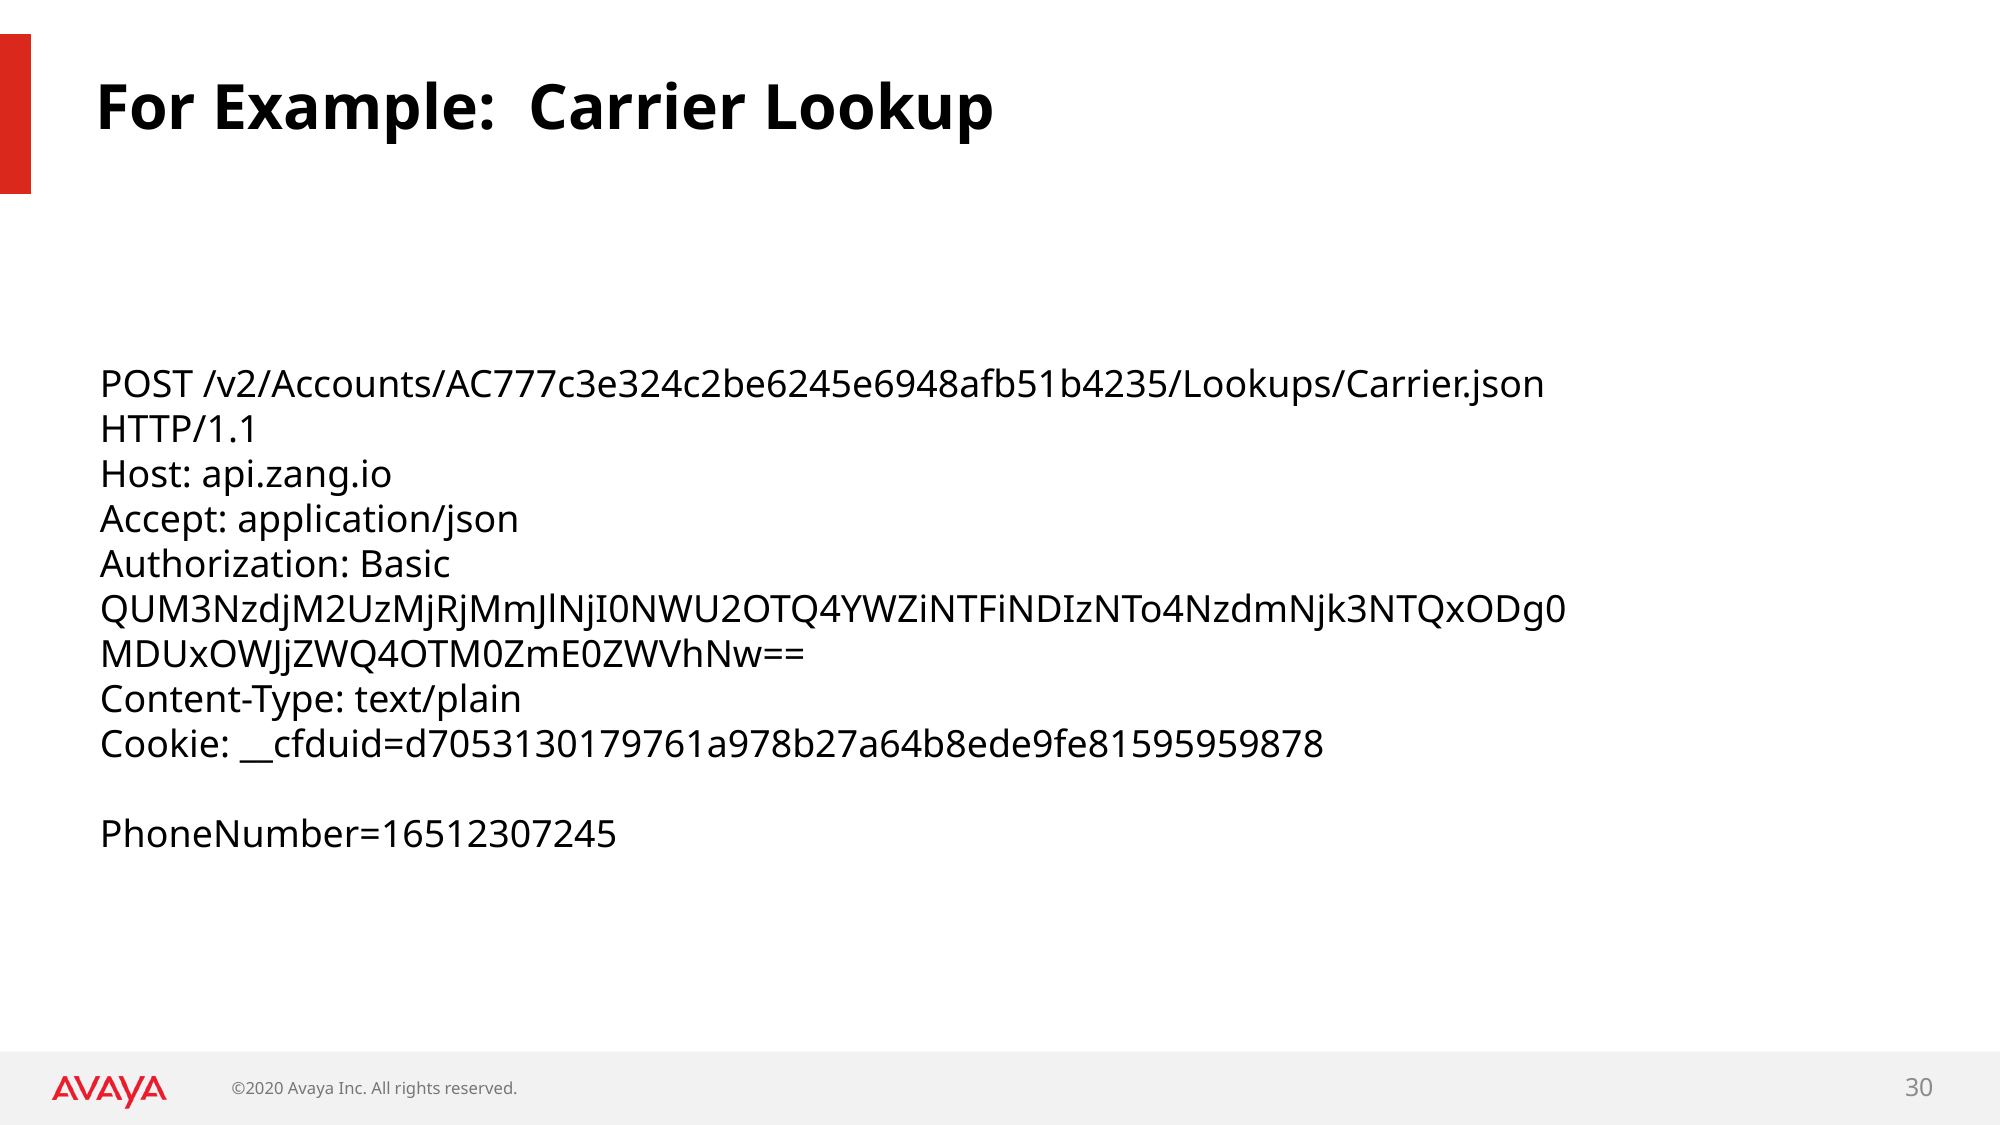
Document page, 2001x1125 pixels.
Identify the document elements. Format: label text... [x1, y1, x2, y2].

title For Example: Carrier Lookup [79, 1, 1915, 219]
text_box POST /v2/Accounts/AC777c3e324c2be6245e6948afb51b4235/Lookups/Carrier.json HTTP/1.1 Host: api.zang.io Accept: application/json Authorization: Basic QUM3NzdjM2UzMjRjMmJlNjI0NWU2OTQ4YWZiNTFiNDIzNTo4NzdmNjk3NTQxODg0MDUxOWJjZWQ4OTM0ZmE0ZWVhNw== Content-Type: text/plain Cookie: __cfduid=d7053130179761a978b27a64b8ede9fe81595959878 PhoneNumber=16512307245 [84, 218, 1585, 998]
